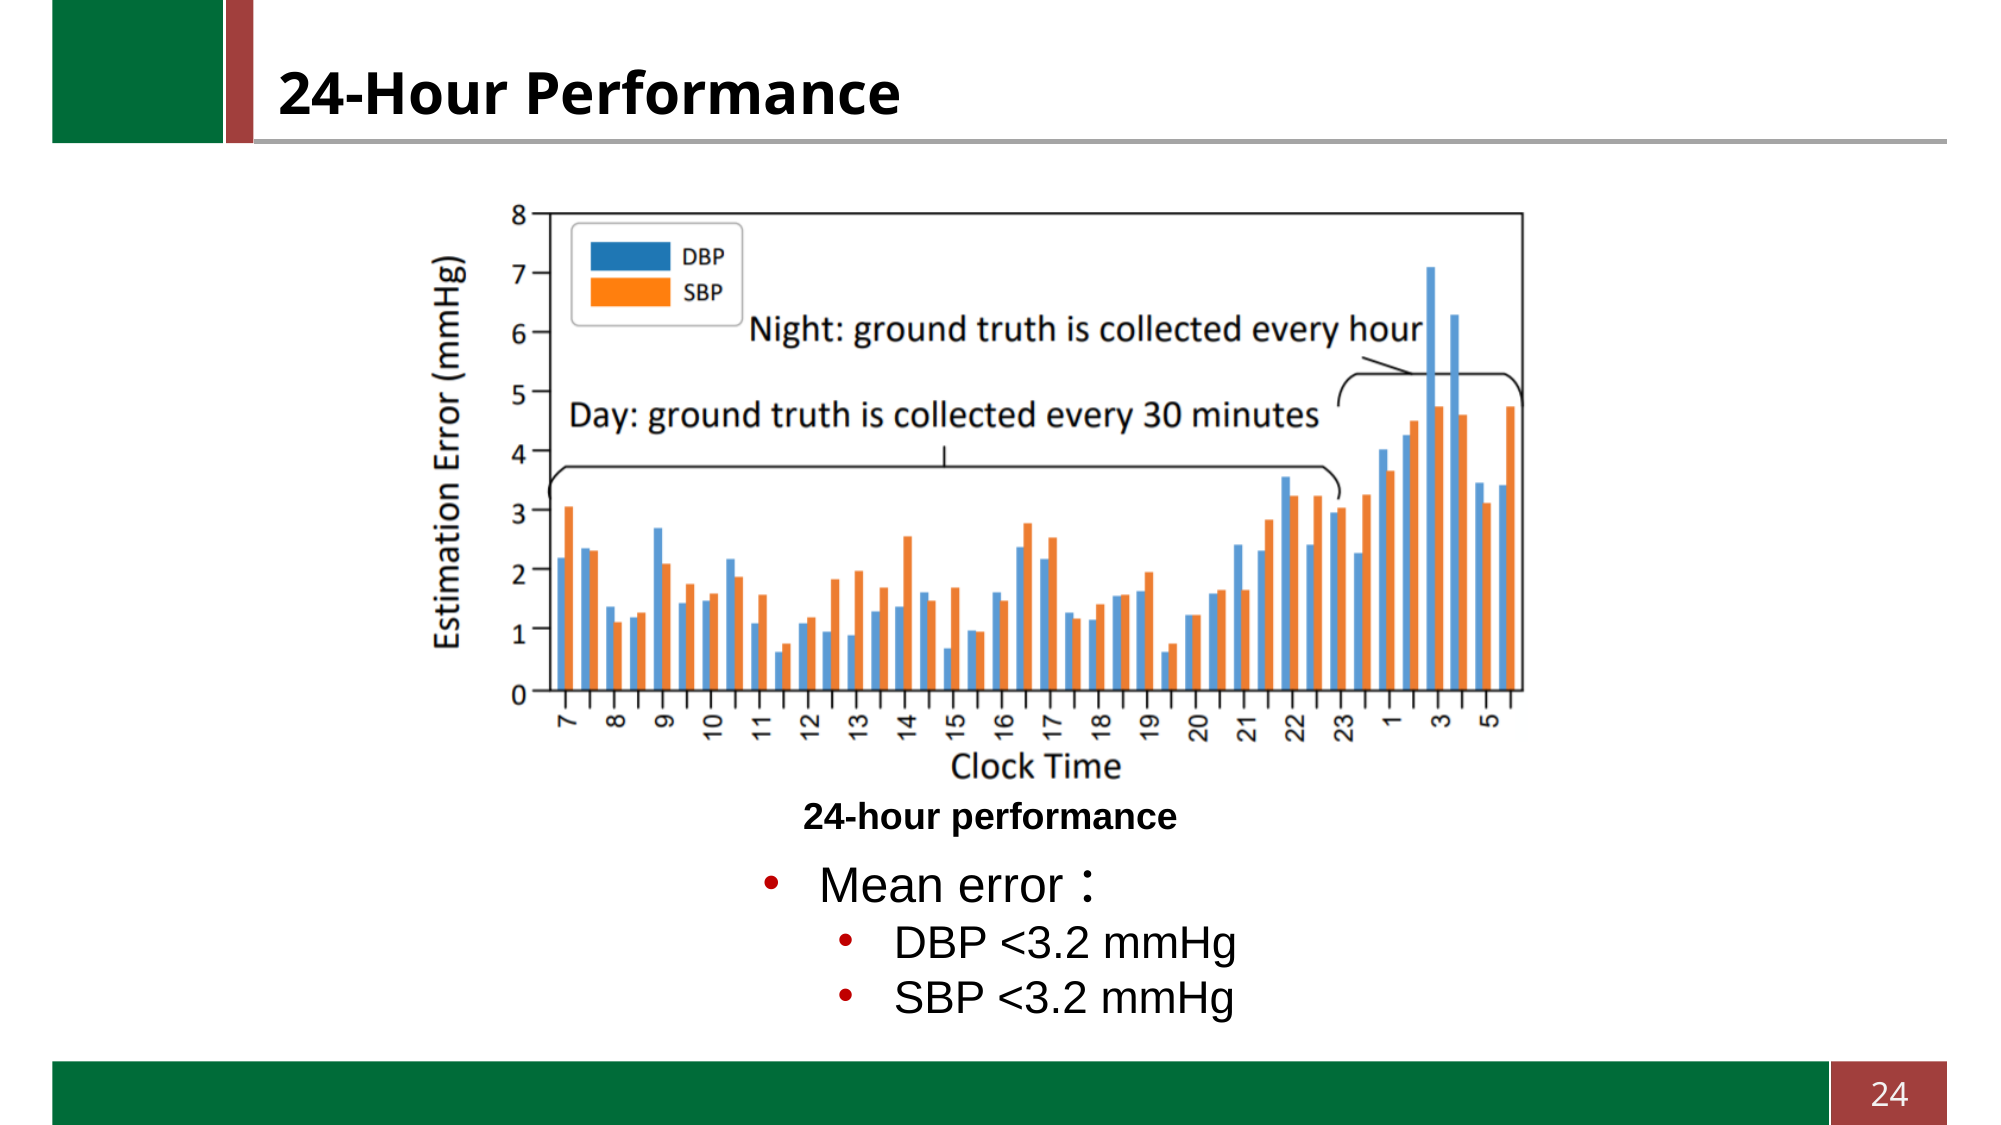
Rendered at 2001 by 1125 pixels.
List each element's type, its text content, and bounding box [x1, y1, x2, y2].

picture [403, 186, 1543, 799]
text_box Mean error： DBP <3.2 mmHg SBP <3.2 mmHg [747, 844, 1686, 1030]
title 24-Hour Performance [263, 56, 1682, 136]
text_box 24-hour performance [544, 799, 1437, 845]
